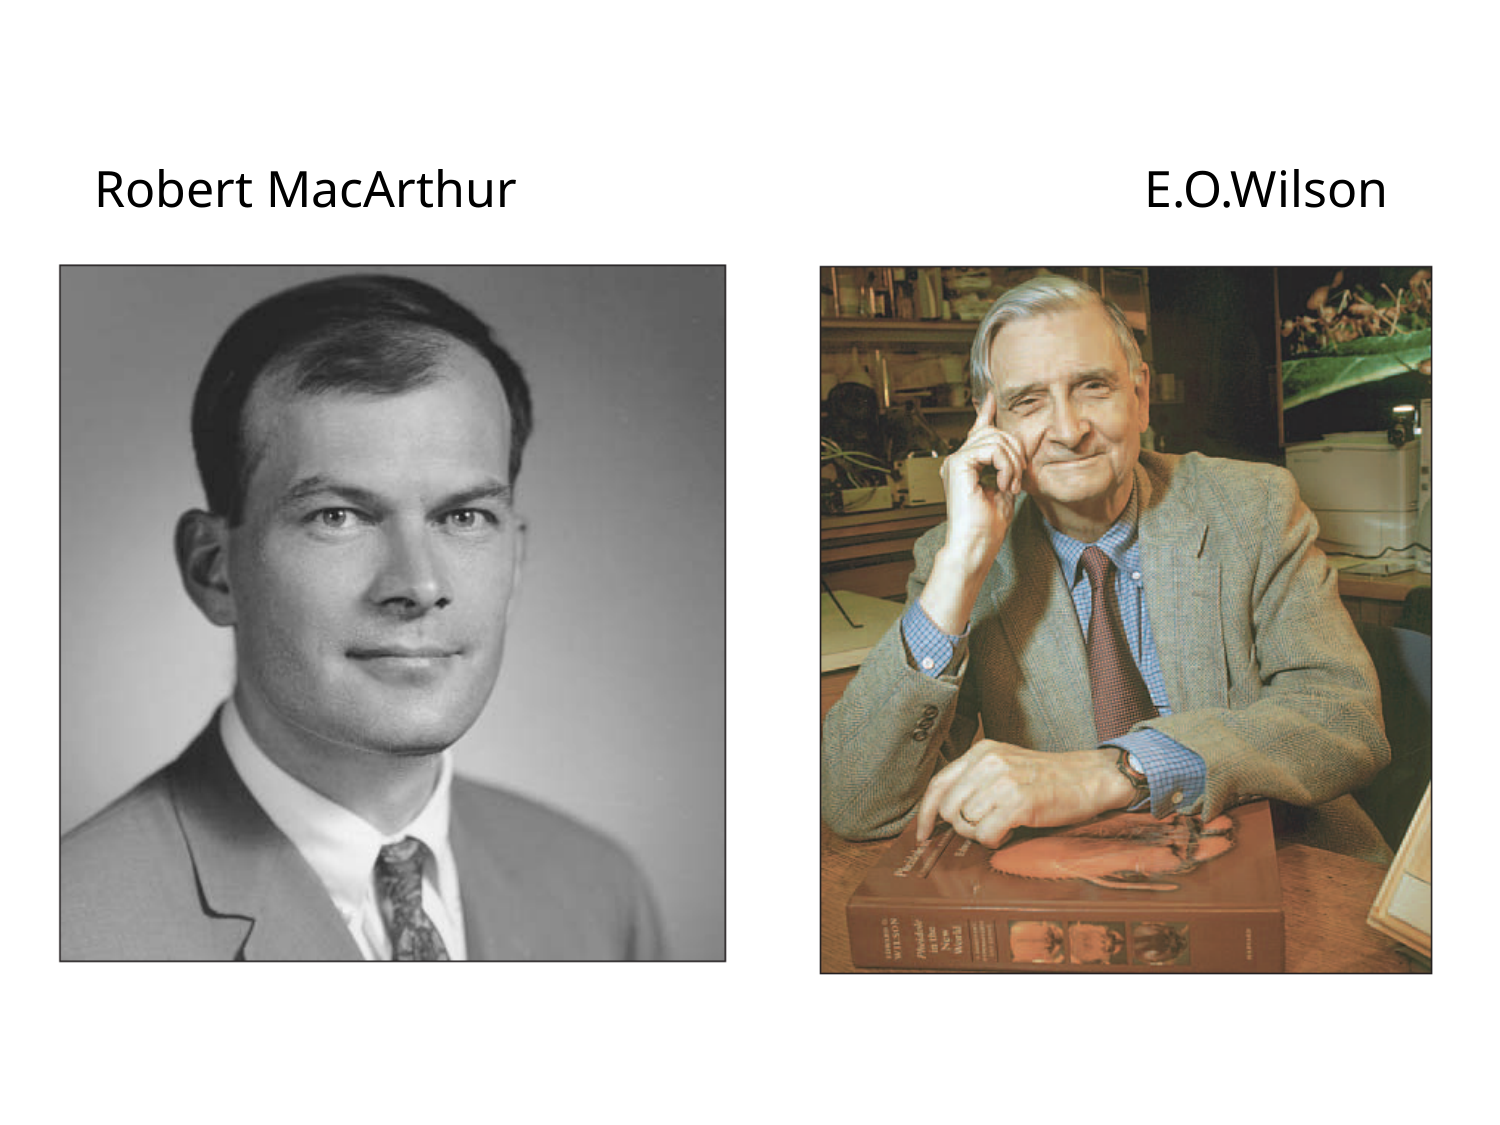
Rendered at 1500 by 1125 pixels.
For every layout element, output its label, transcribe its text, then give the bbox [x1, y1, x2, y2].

picture [799, 249, 1451, 993]
text_box Robert MacArthur E.O.Wilson [79, 149, 1404, 225]
picture [37, 237, 748, 988]
